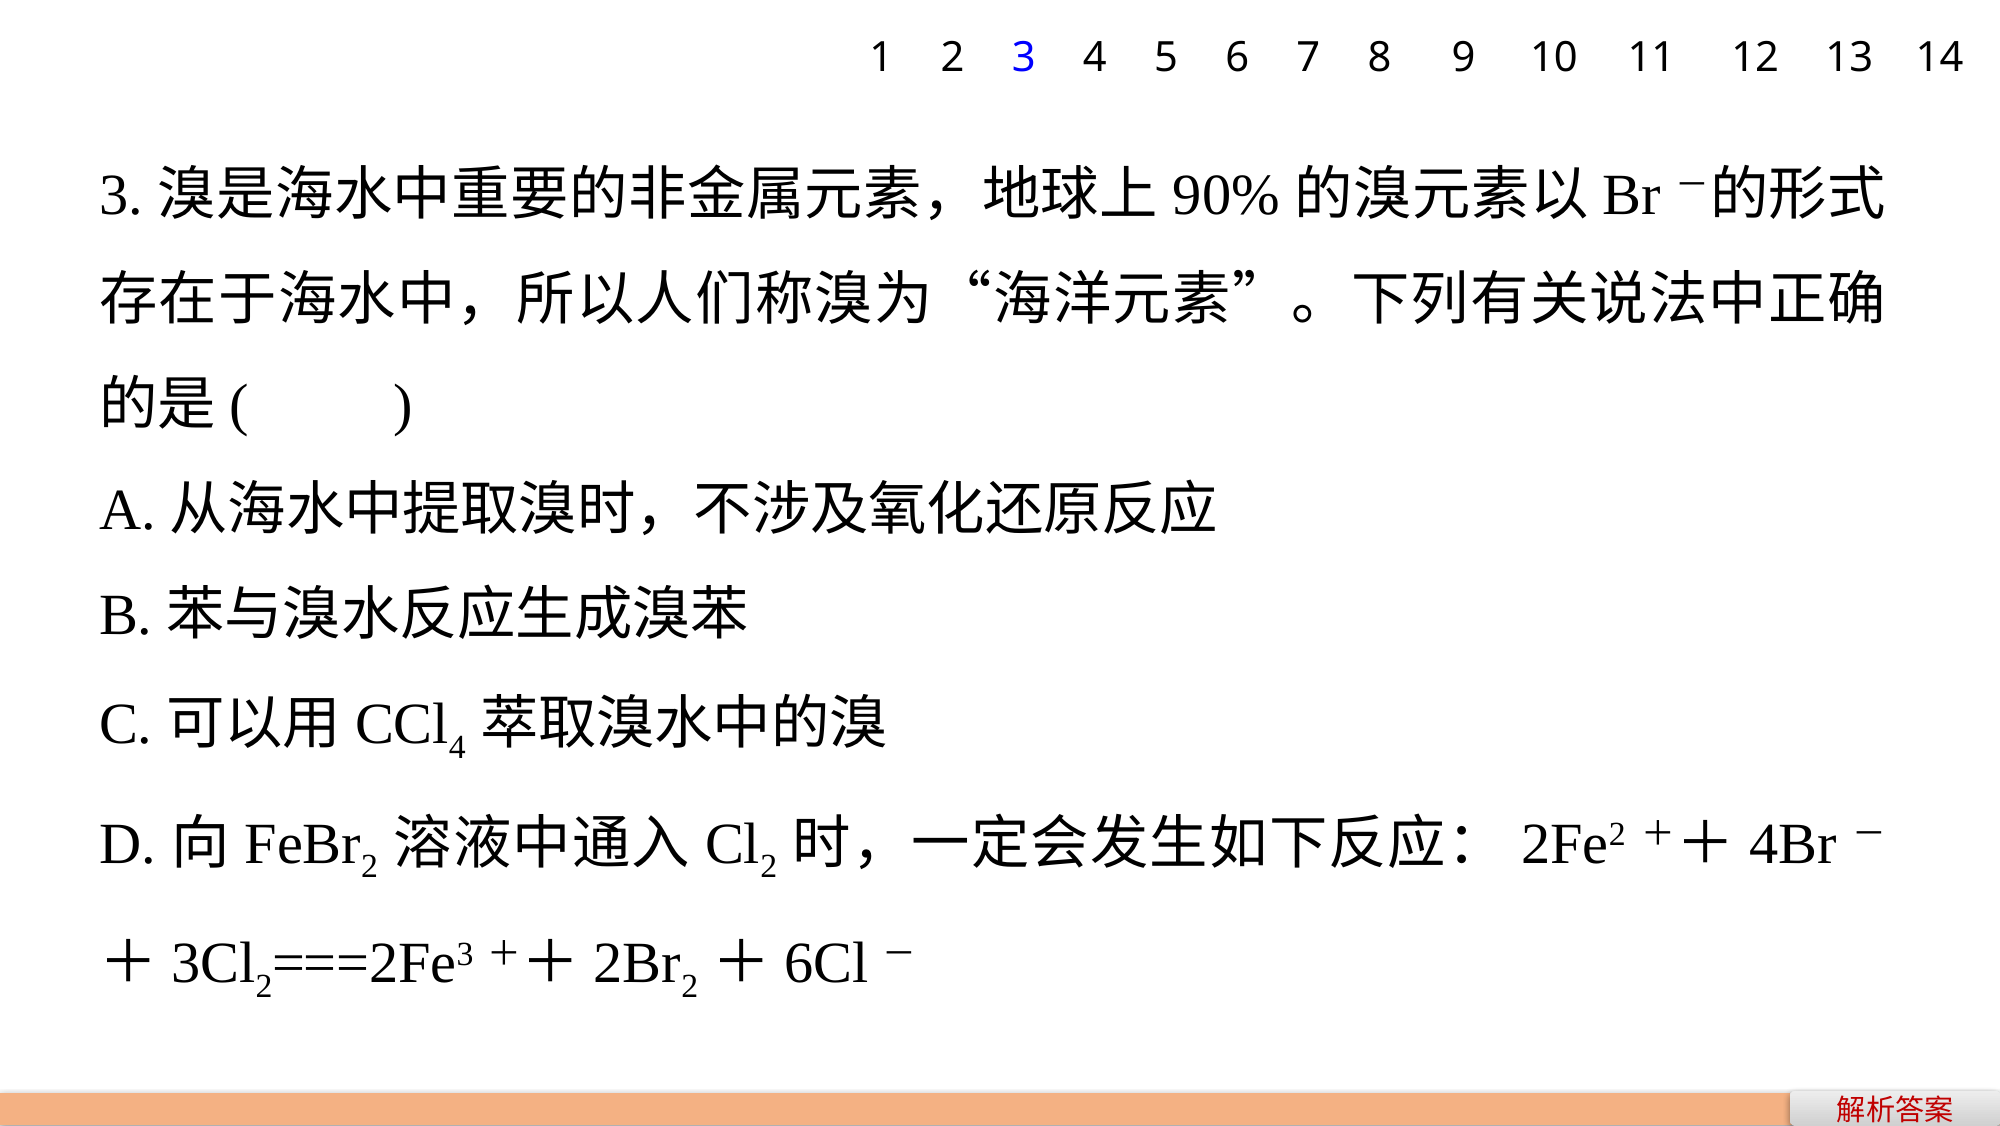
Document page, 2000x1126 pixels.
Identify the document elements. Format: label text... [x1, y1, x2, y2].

text_box 解析答案 [1788, 1089, 2000, 1126]
text_box 9 [1423, 7, 1496, 102]
text_box 4 [1067, 7, 1127, 102]
text_box 6 [1210, 7, 1270, 102]
text_box 14 [1905, 7, 1984, 102]
text_box 3.溴是海水中重要的非金属元素，地球上90%的溴元素以Br－的形式存在于海水中，所以人们称溴为“海洋元素”。下列有关说法中正确的是( ) A.从海水中提取溴时，不涉及氧化还原反应 B.苯与溴水反应生成溴苯 C.可以用CCl4萃取溴水中的溴 D.向FeBr2溶液中通入Cl2时，一定会发生如下反应：2Fe2＋＋4Br－＋3Cl2===2Fe3＋＋2Br2＋6Cl－ [84, 113, 1901, 1012]
text_box 8 [1352, 7, 1412, 102]
text_box 12 [1707, 7, 1800, 102]
text_box 2 [925, 7, 985, 102]
text_box 5 [1139, 7, 1199, 102]
text_box 1 [854, 7, 914, 102]
text_box 7 [1281, 7, 1341, 102]
text_box 3 [996, 7, 1056, 102]
text_box 11 [1610, 7, 1696, 102]
text_box 10 [1507, 7, 1599, 102]
text_box [0, 1092, 1787, 1126]
text_box 13 [1811, 7, 1894, 102]
